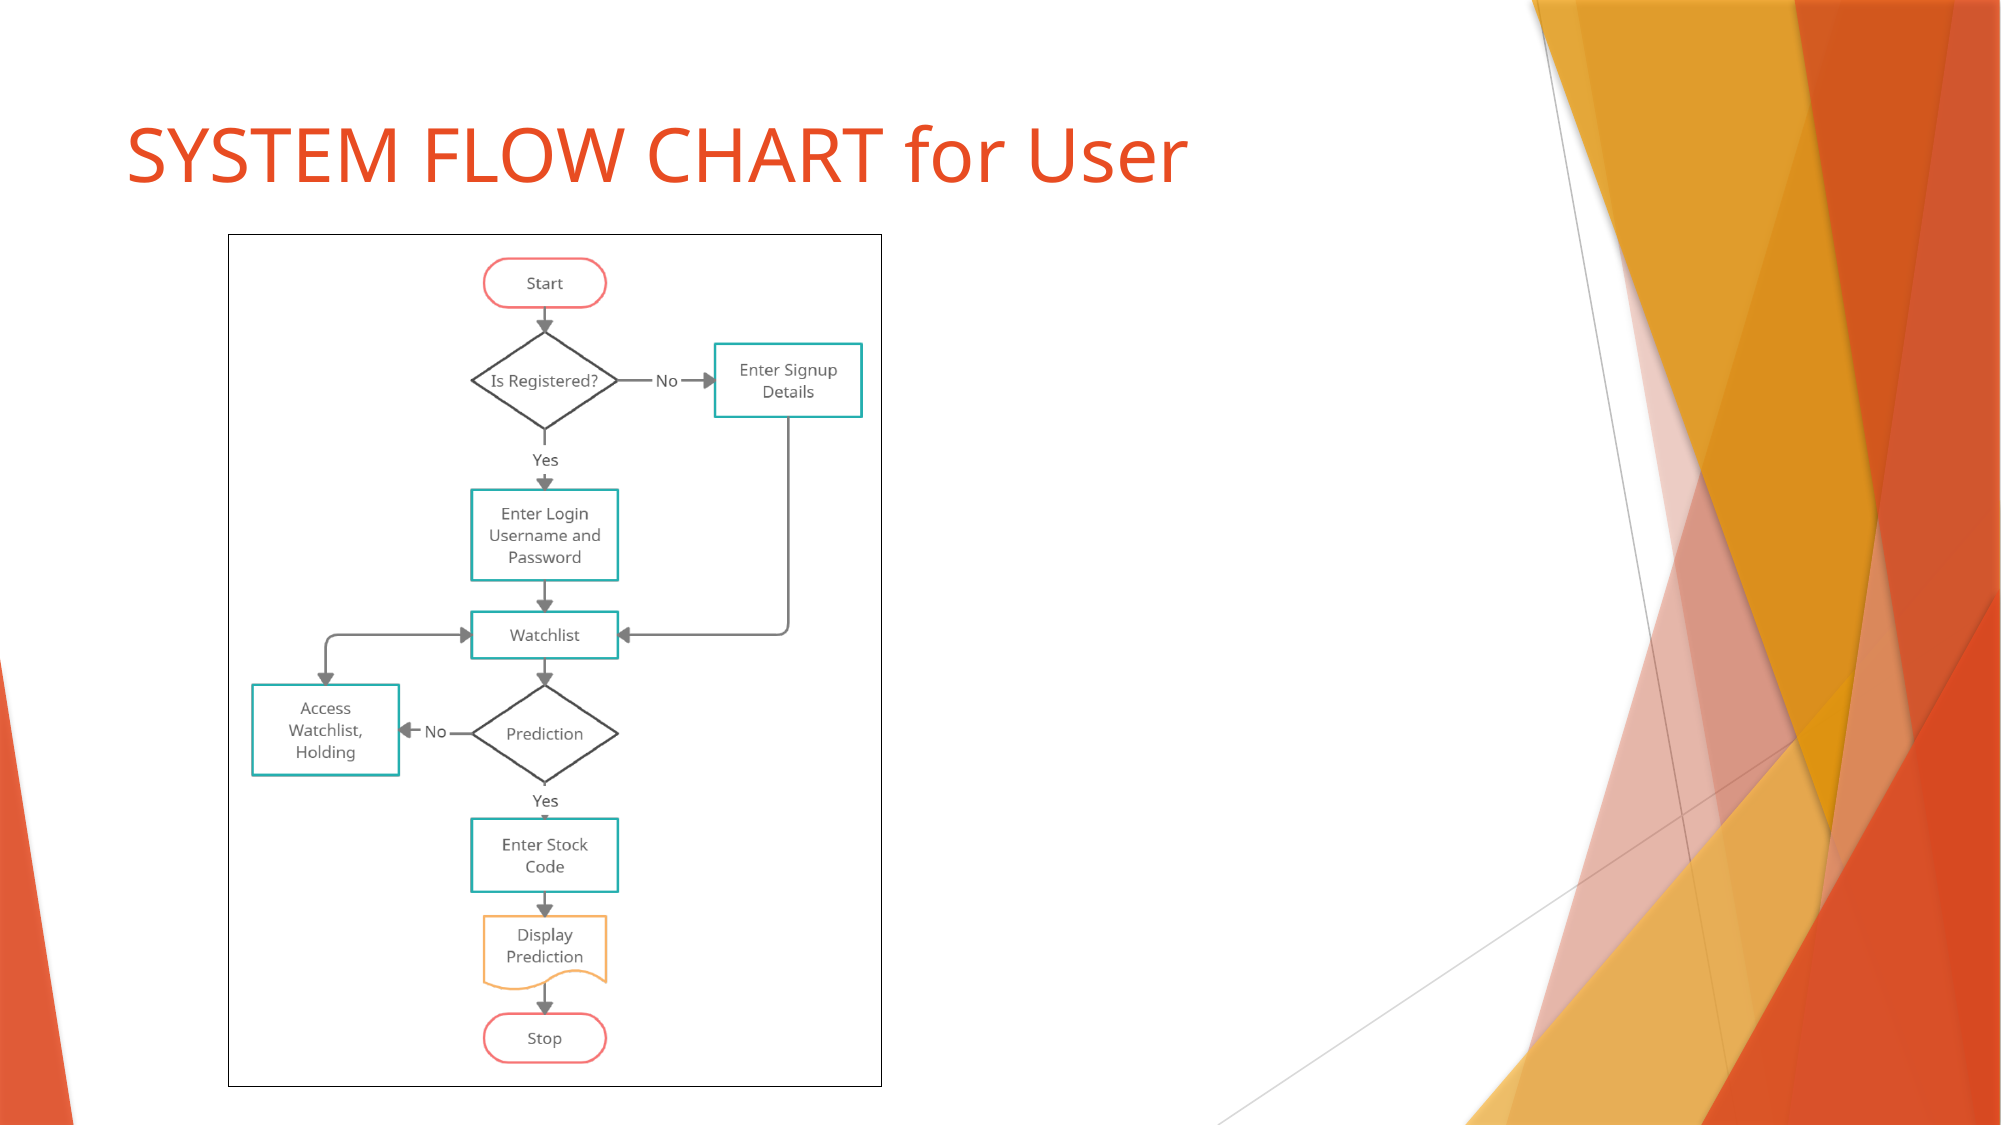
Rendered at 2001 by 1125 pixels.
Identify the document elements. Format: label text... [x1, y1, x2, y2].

picture [227, 234, 882, 1088]
title SYSTEM FLOW CHART for User [111, 99, 1522, 317]
